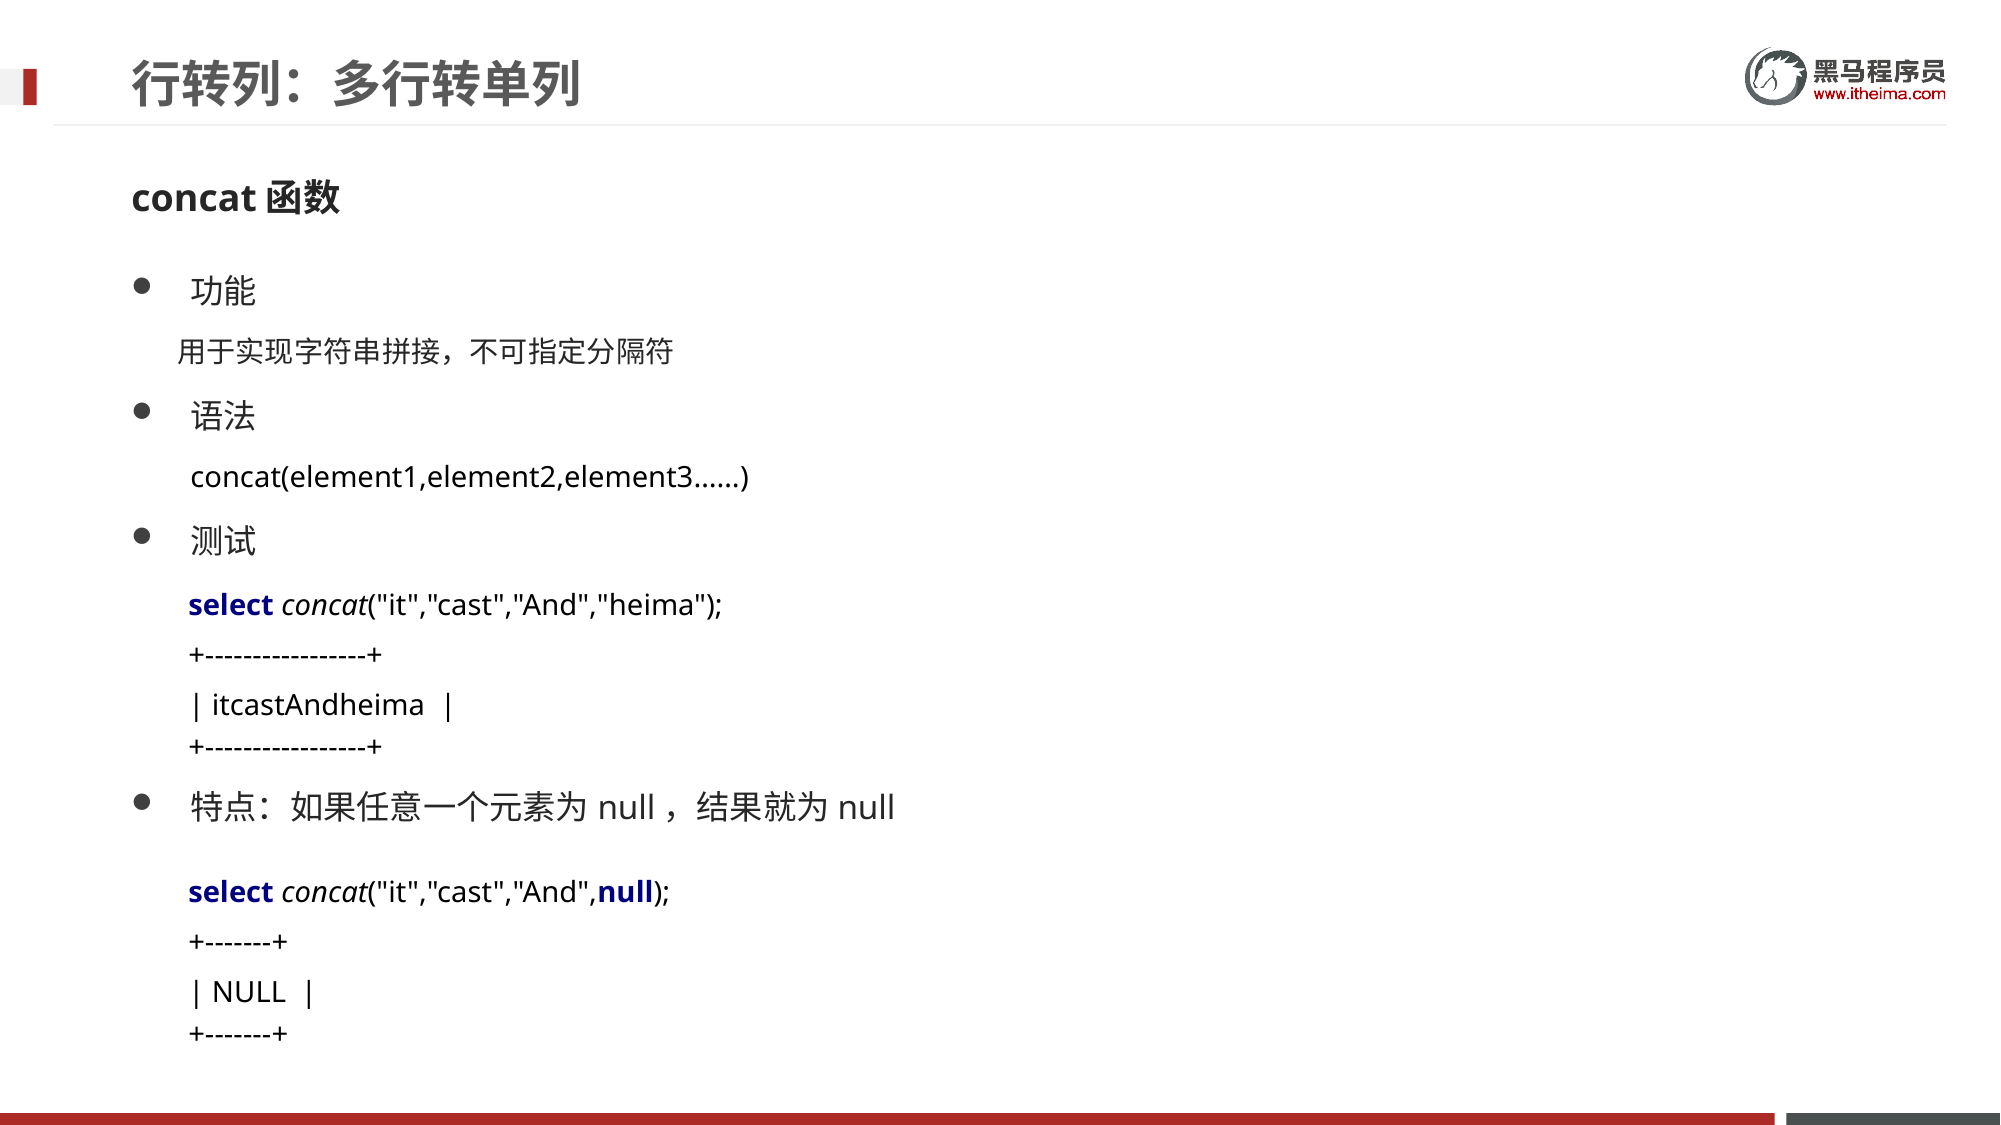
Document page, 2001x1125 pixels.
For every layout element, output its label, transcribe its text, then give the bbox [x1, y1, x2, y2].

title 行转列：多行转单列 [116, 40, 1556, 125]
picture [1744, 46, 1946, 106]
text_box select concat("it","cast","And","heima"); +-----------------+ | itcastAndheima | +-----------------+ [173, 578, 1174, 771]
list concat函数 [116, 154, 1880, 239]
text_box select concat("it","cast","And",null); +-------+ | NULL | +-------+ [173, 866, 1174, 1059]
list 功能 用于实现字符串拼接，不可指定分隔符 语法 concat(element1,element2,element3……) 测试 特点：如果任意一个元素为null，结果就为null [116, 242, 1880, 1125]
